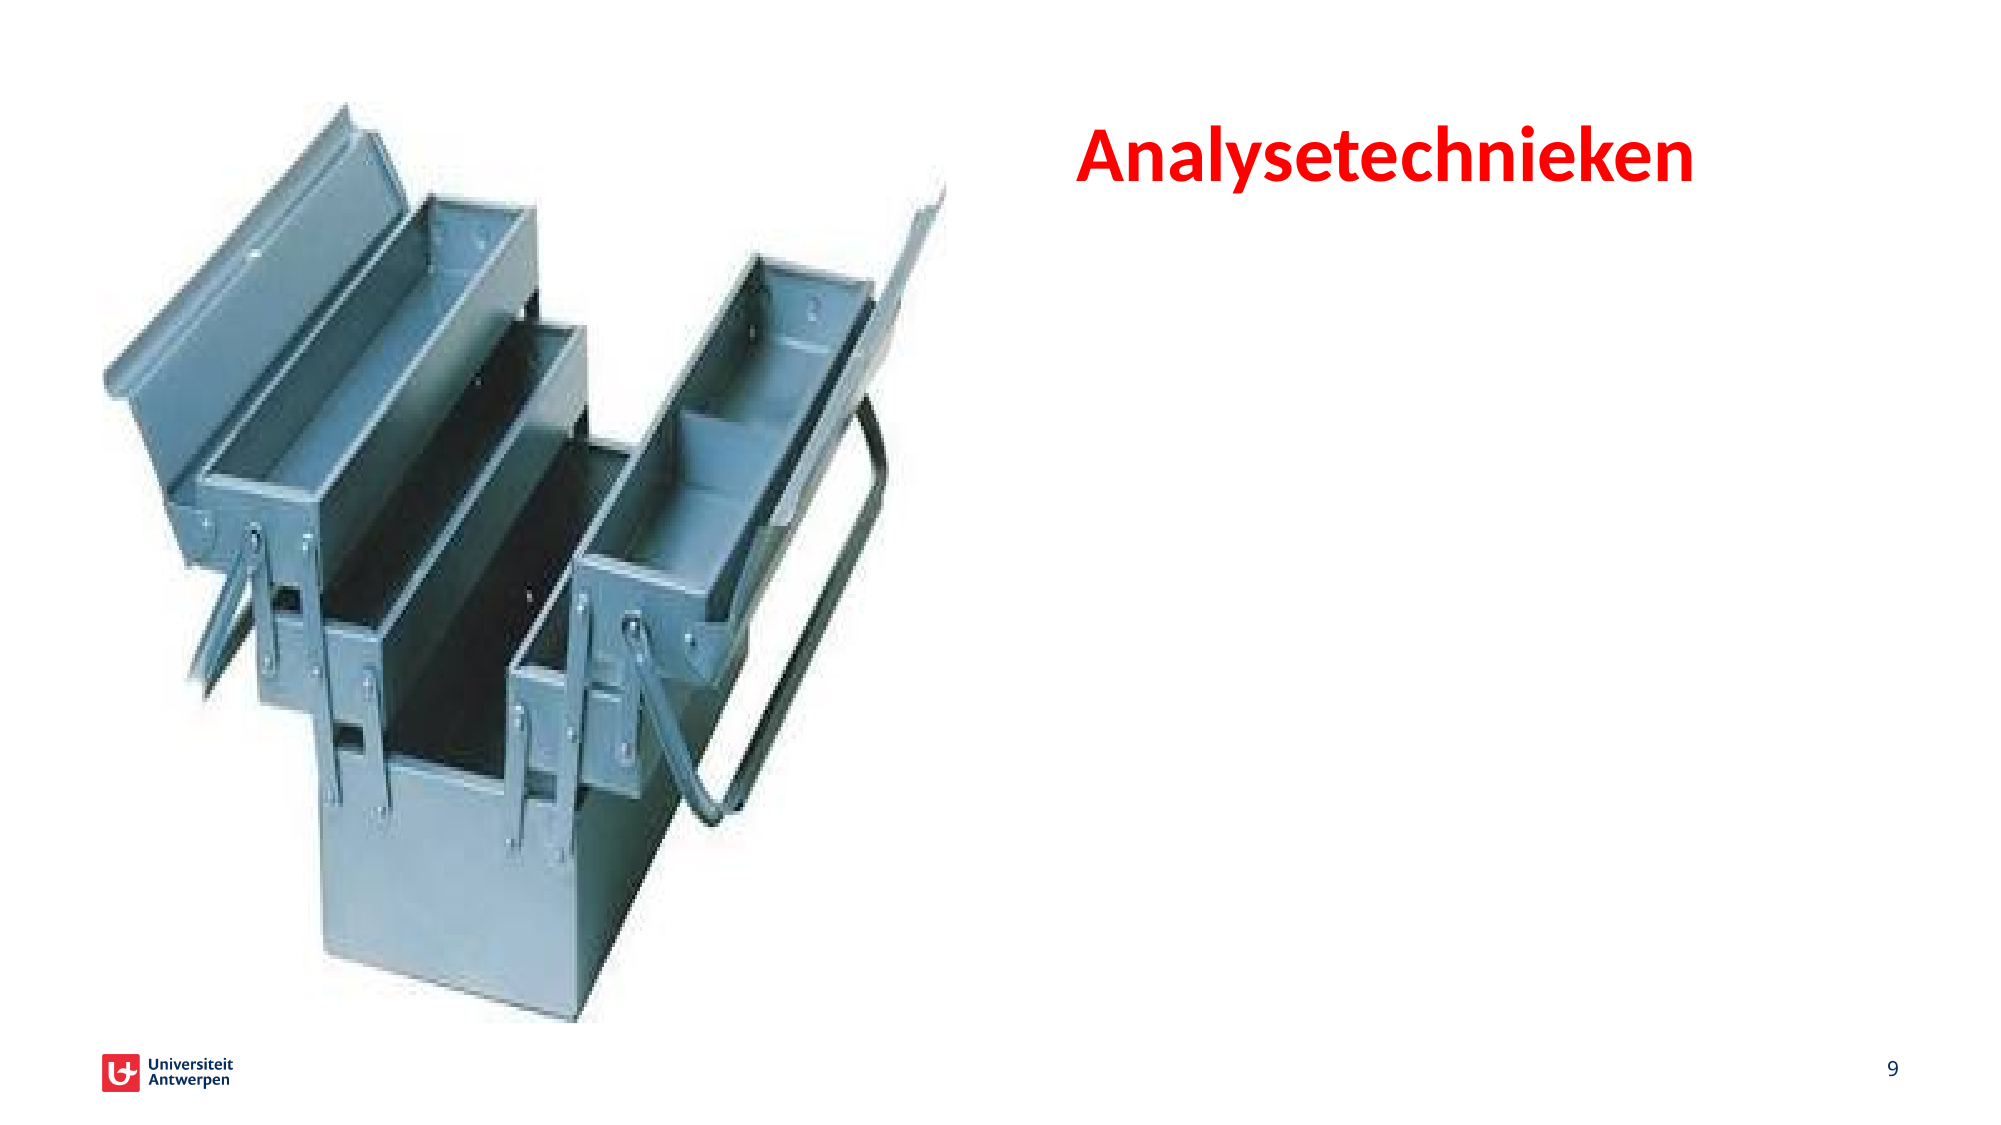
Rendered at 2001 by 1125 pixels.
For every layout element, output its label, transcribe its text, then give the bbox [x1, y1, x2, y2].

slide_number 9 [1463, 1039, 1914, 1100]
picture [102, 1054, 233, 1092]
picture [102, 101, 947, 1024]
title Analysetechnieken [1076, 101, 1898, 329]
